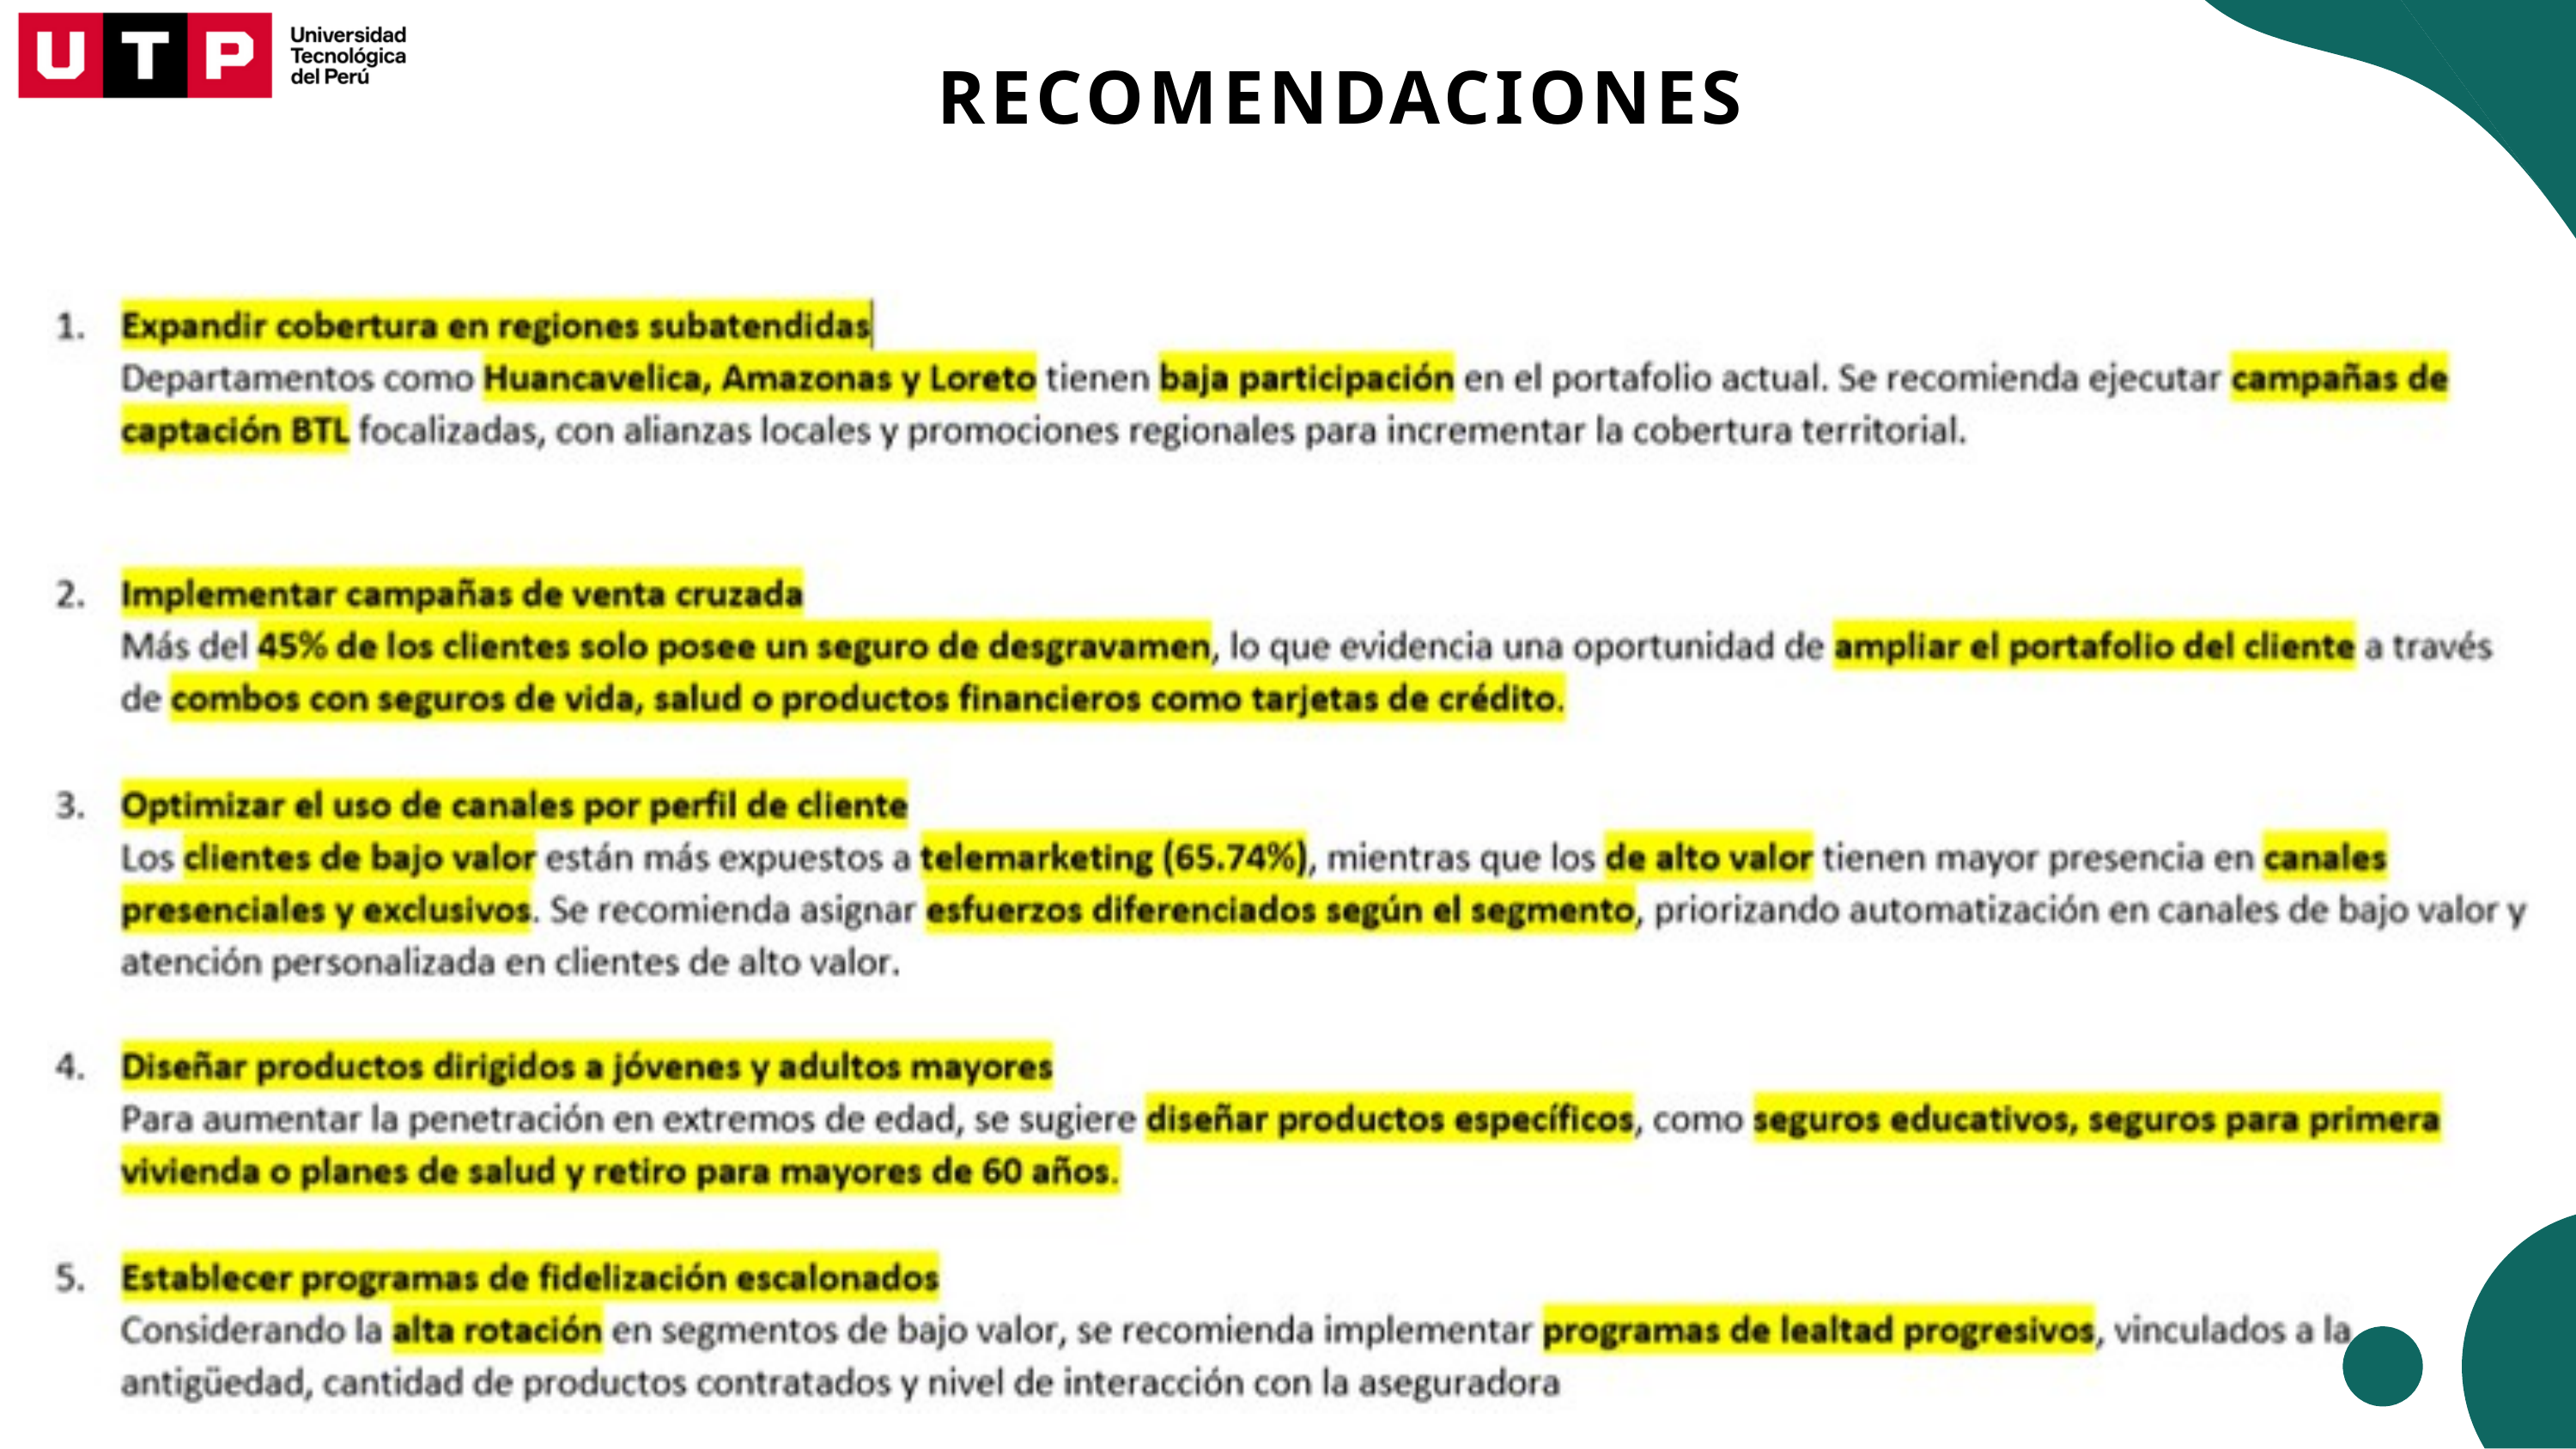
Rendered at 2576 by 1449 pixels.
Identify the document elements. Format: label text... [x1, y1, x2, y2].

title RECOMENDACIONES [62, 28, 2373, 287]
text_box [2204, 0, 2576, 239]
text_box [47, 289, 2576, 1449]
picture [0, 0, 418, 108]
